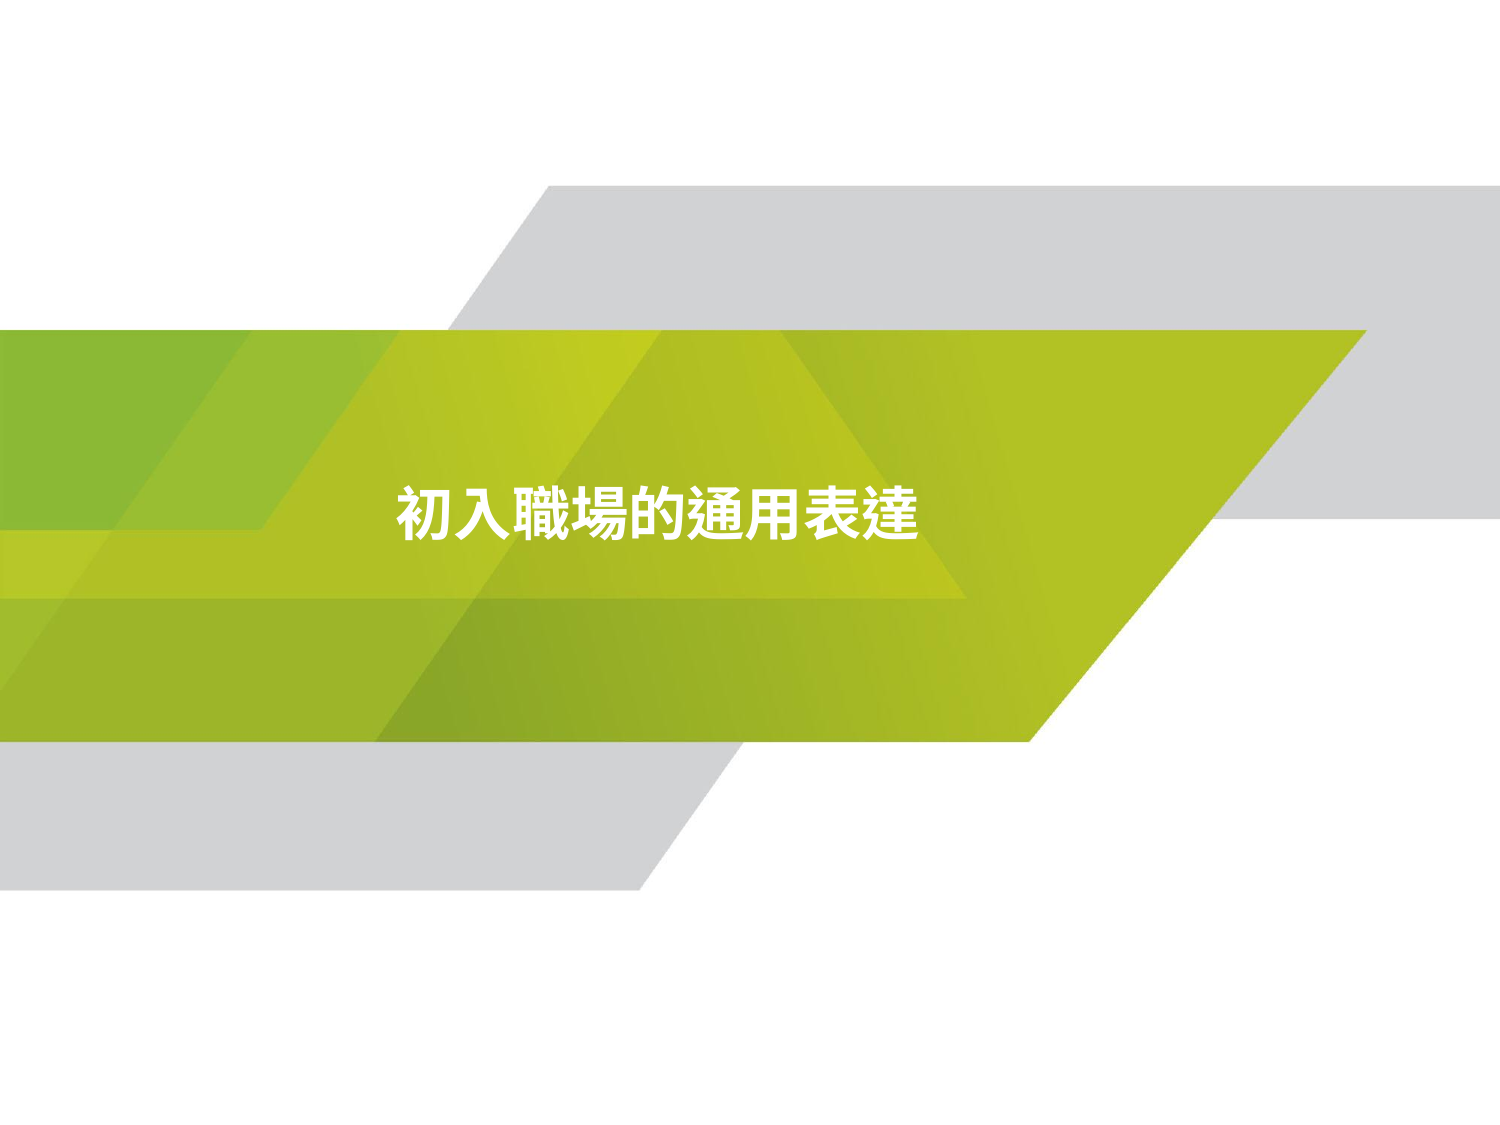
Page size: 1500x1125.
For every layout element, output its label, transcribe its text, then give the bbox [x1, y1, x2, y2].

title 初入職場的通用表達 [395, 479, 1081, 545]
picture [0, 0, 1500, 1125]
